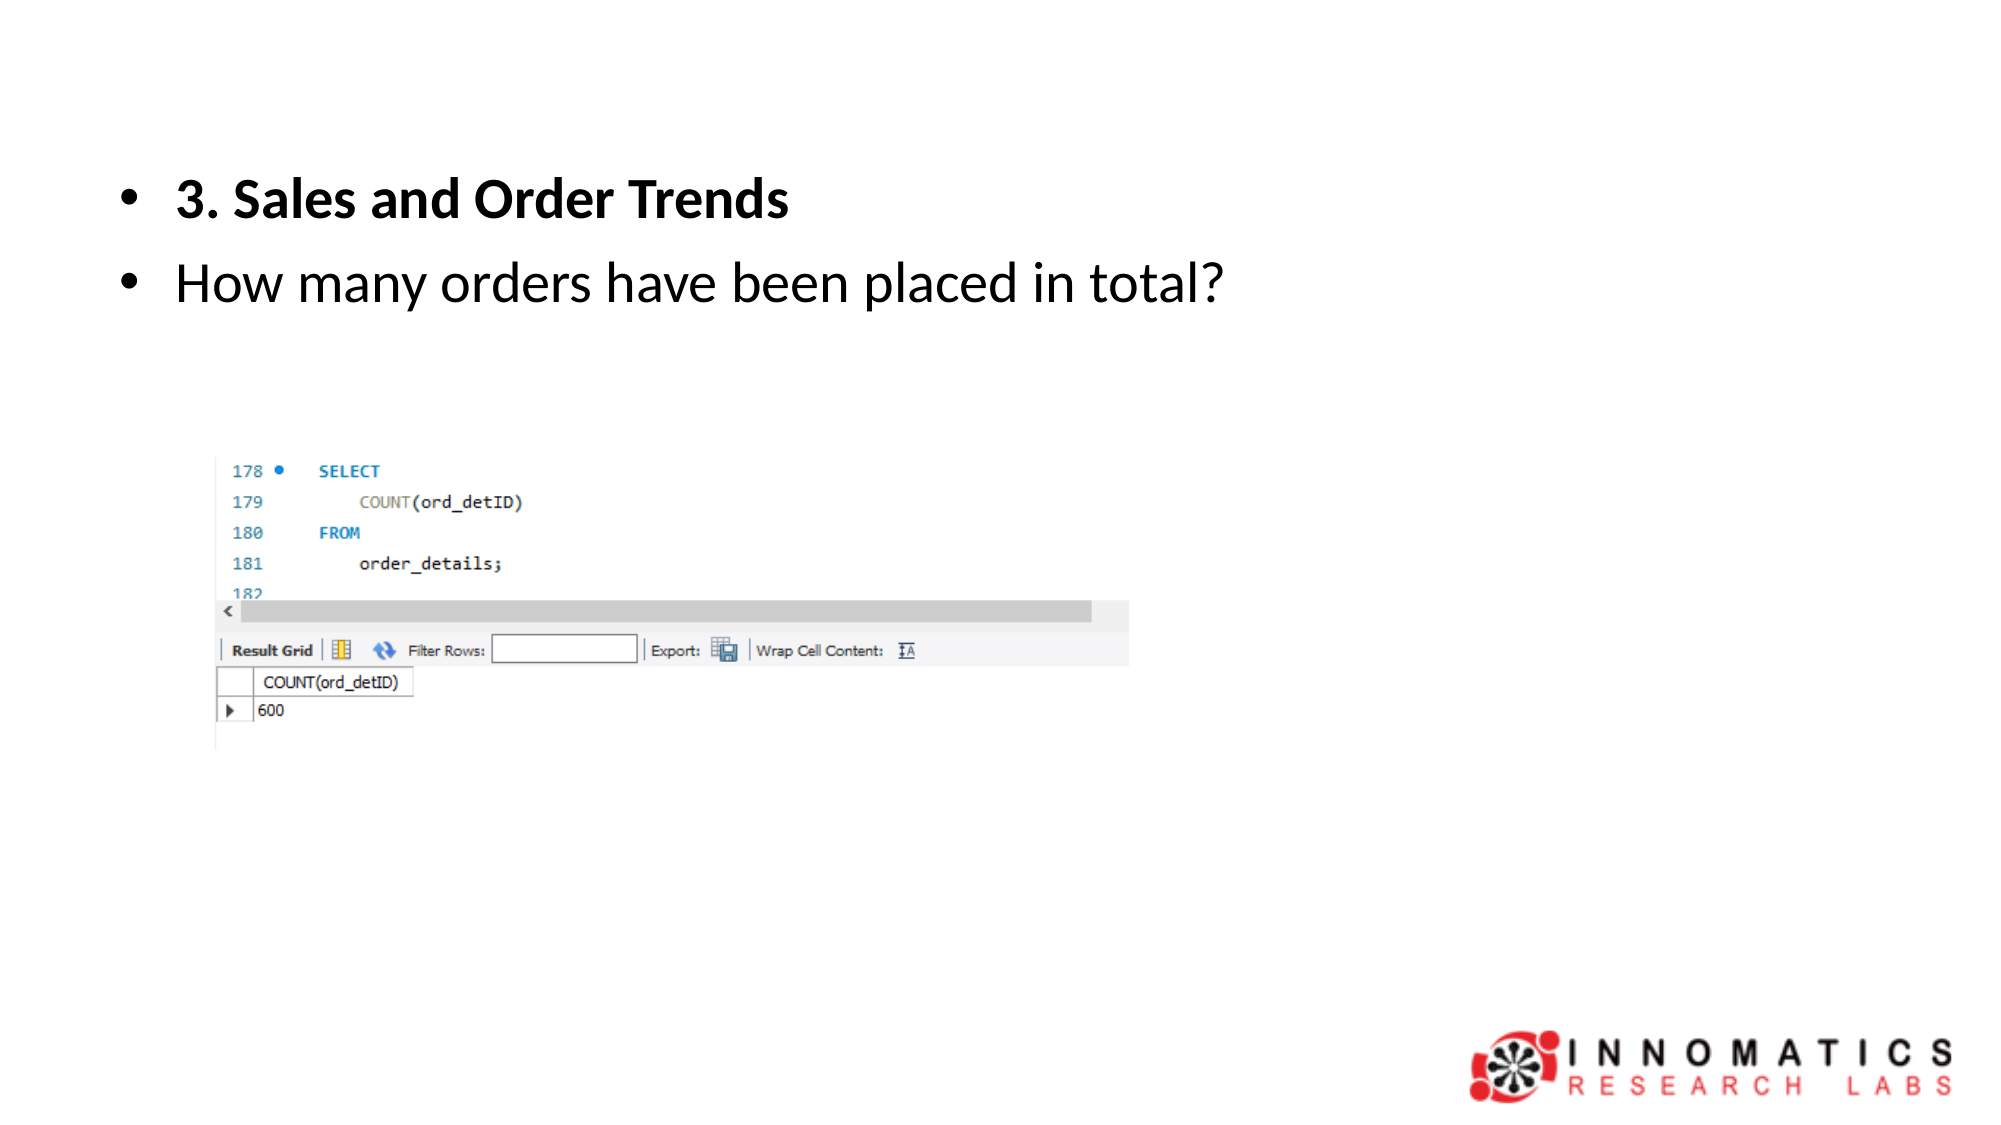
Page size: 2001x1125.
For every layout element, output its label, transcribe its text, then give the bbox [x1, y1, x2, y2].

picture [214, 456, 1130, 751]
picture [1445, 1014, 1975, 1125]
list 3. Sales and Order Trends How many orders have been placed in total? [85, 70, 1863, 1014]
